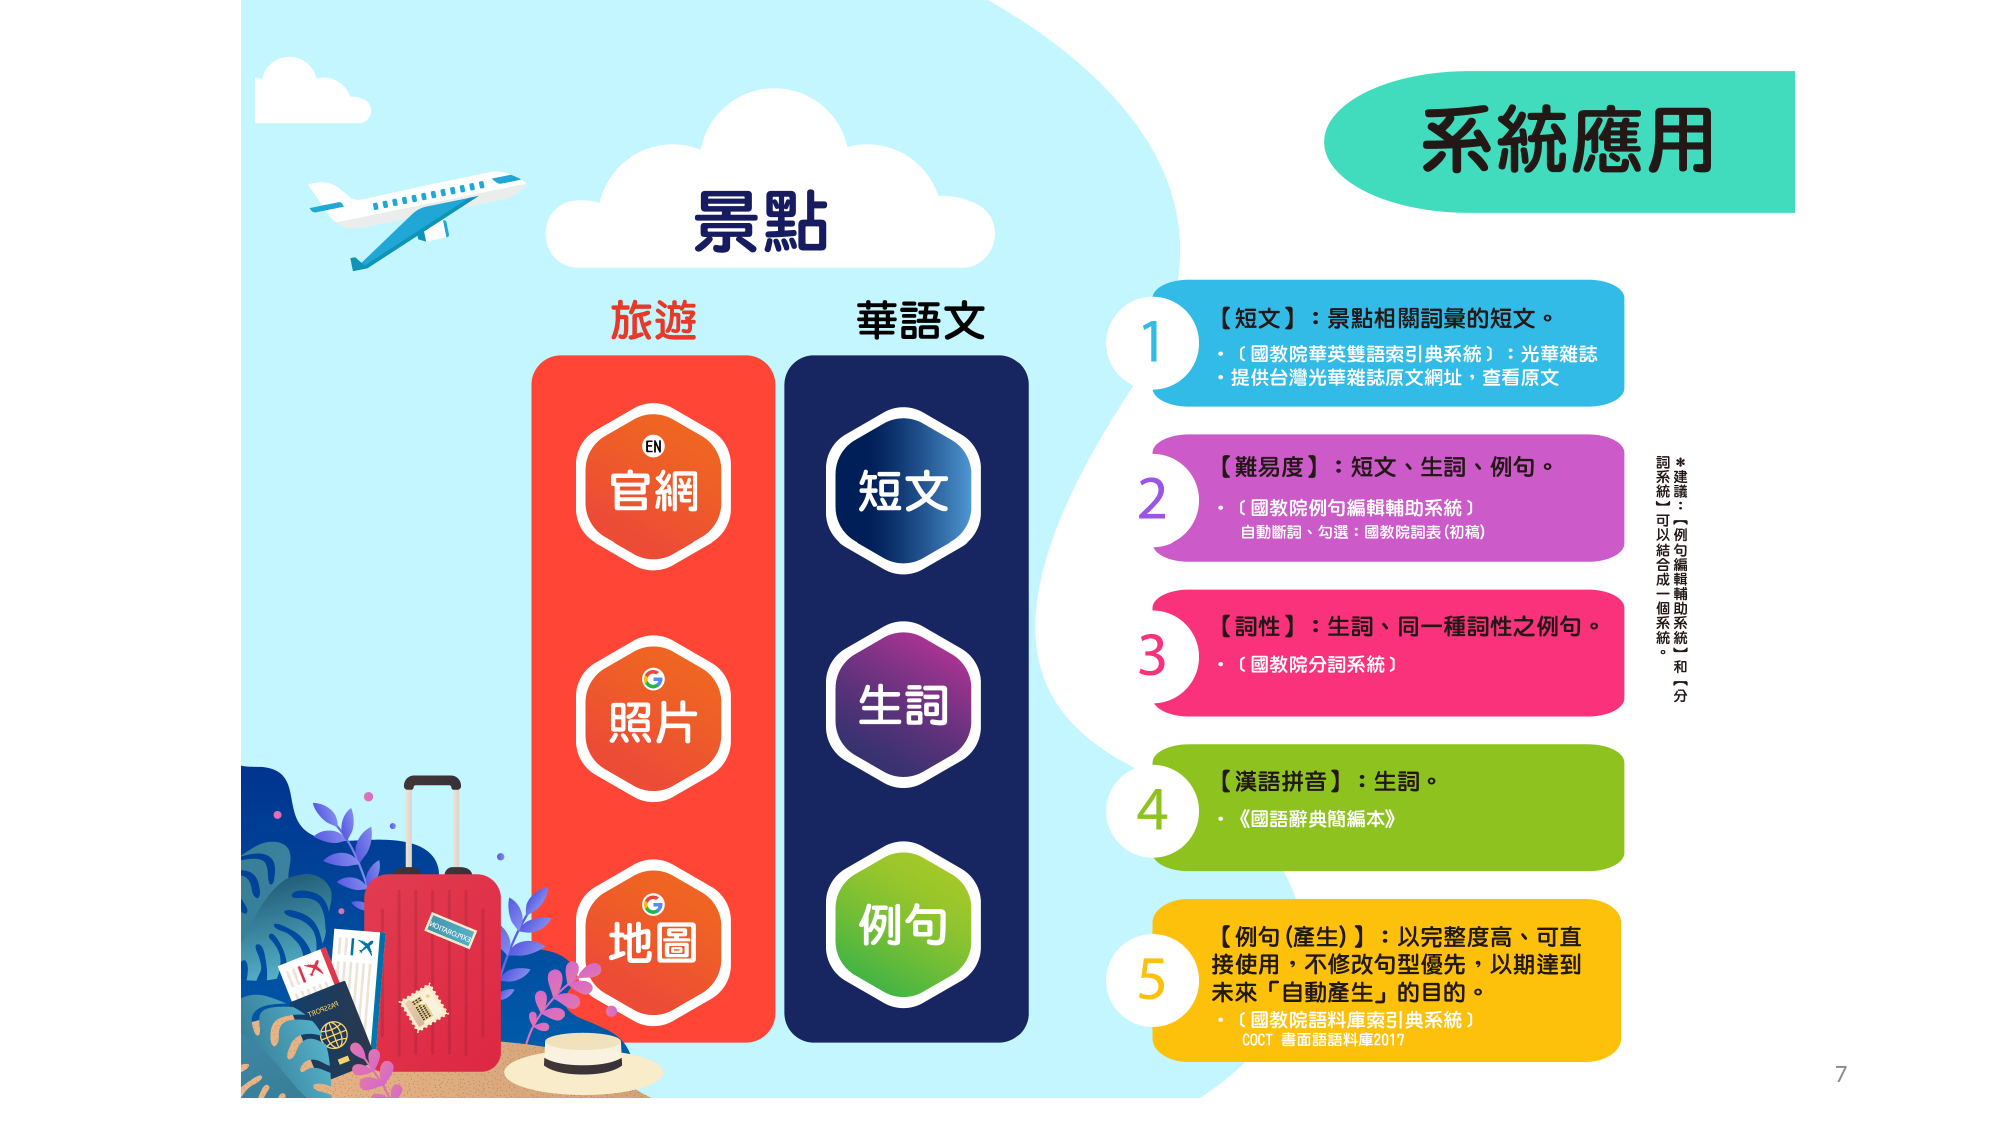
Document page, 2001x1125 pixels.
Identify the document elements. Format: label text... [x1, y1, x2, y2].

picture [241, 0, 1795, 1098]
slide_number 7 [1412, 1042, 1863, 1103]
